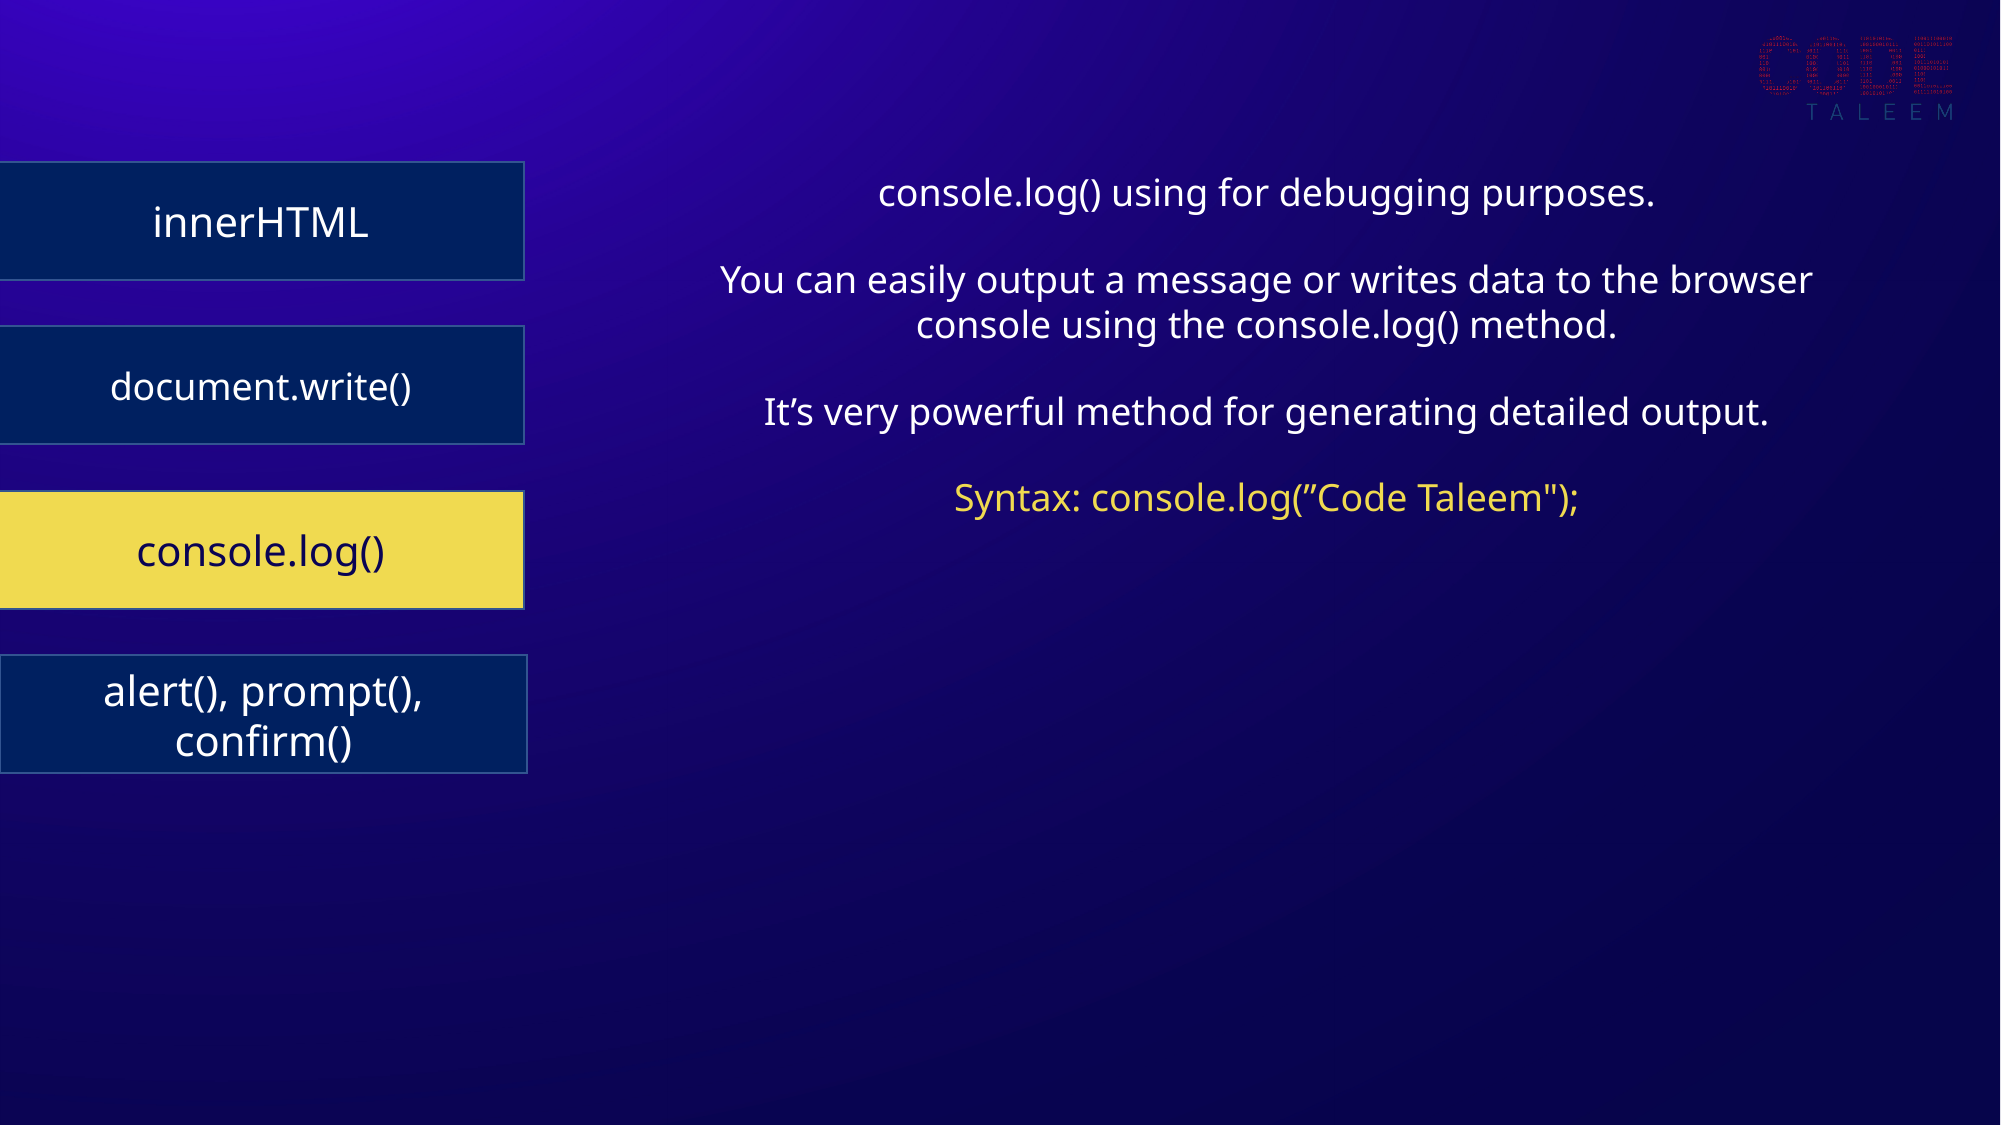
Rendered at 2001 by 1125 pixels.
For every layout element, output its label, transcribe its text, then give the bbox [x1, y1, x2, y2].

text_box innerHTML [0, 161, 525, 281]
picture [0, 0, 2001, 1125]
text_box console.log() using for debugging purposes. You can easily output a message or writes data to the browser console using the console.log() method. It’s very powerful method for generating detailed output. Syntax: console.log(”Code Taleem"); [650, 161, 1884, 527]
text_box alert(), prompt(), confirm() [0, 654, 528, 774]
text_box document.write() [0, 325, 525, 445]
text_box console.log() [0, 490, 525, 610]
